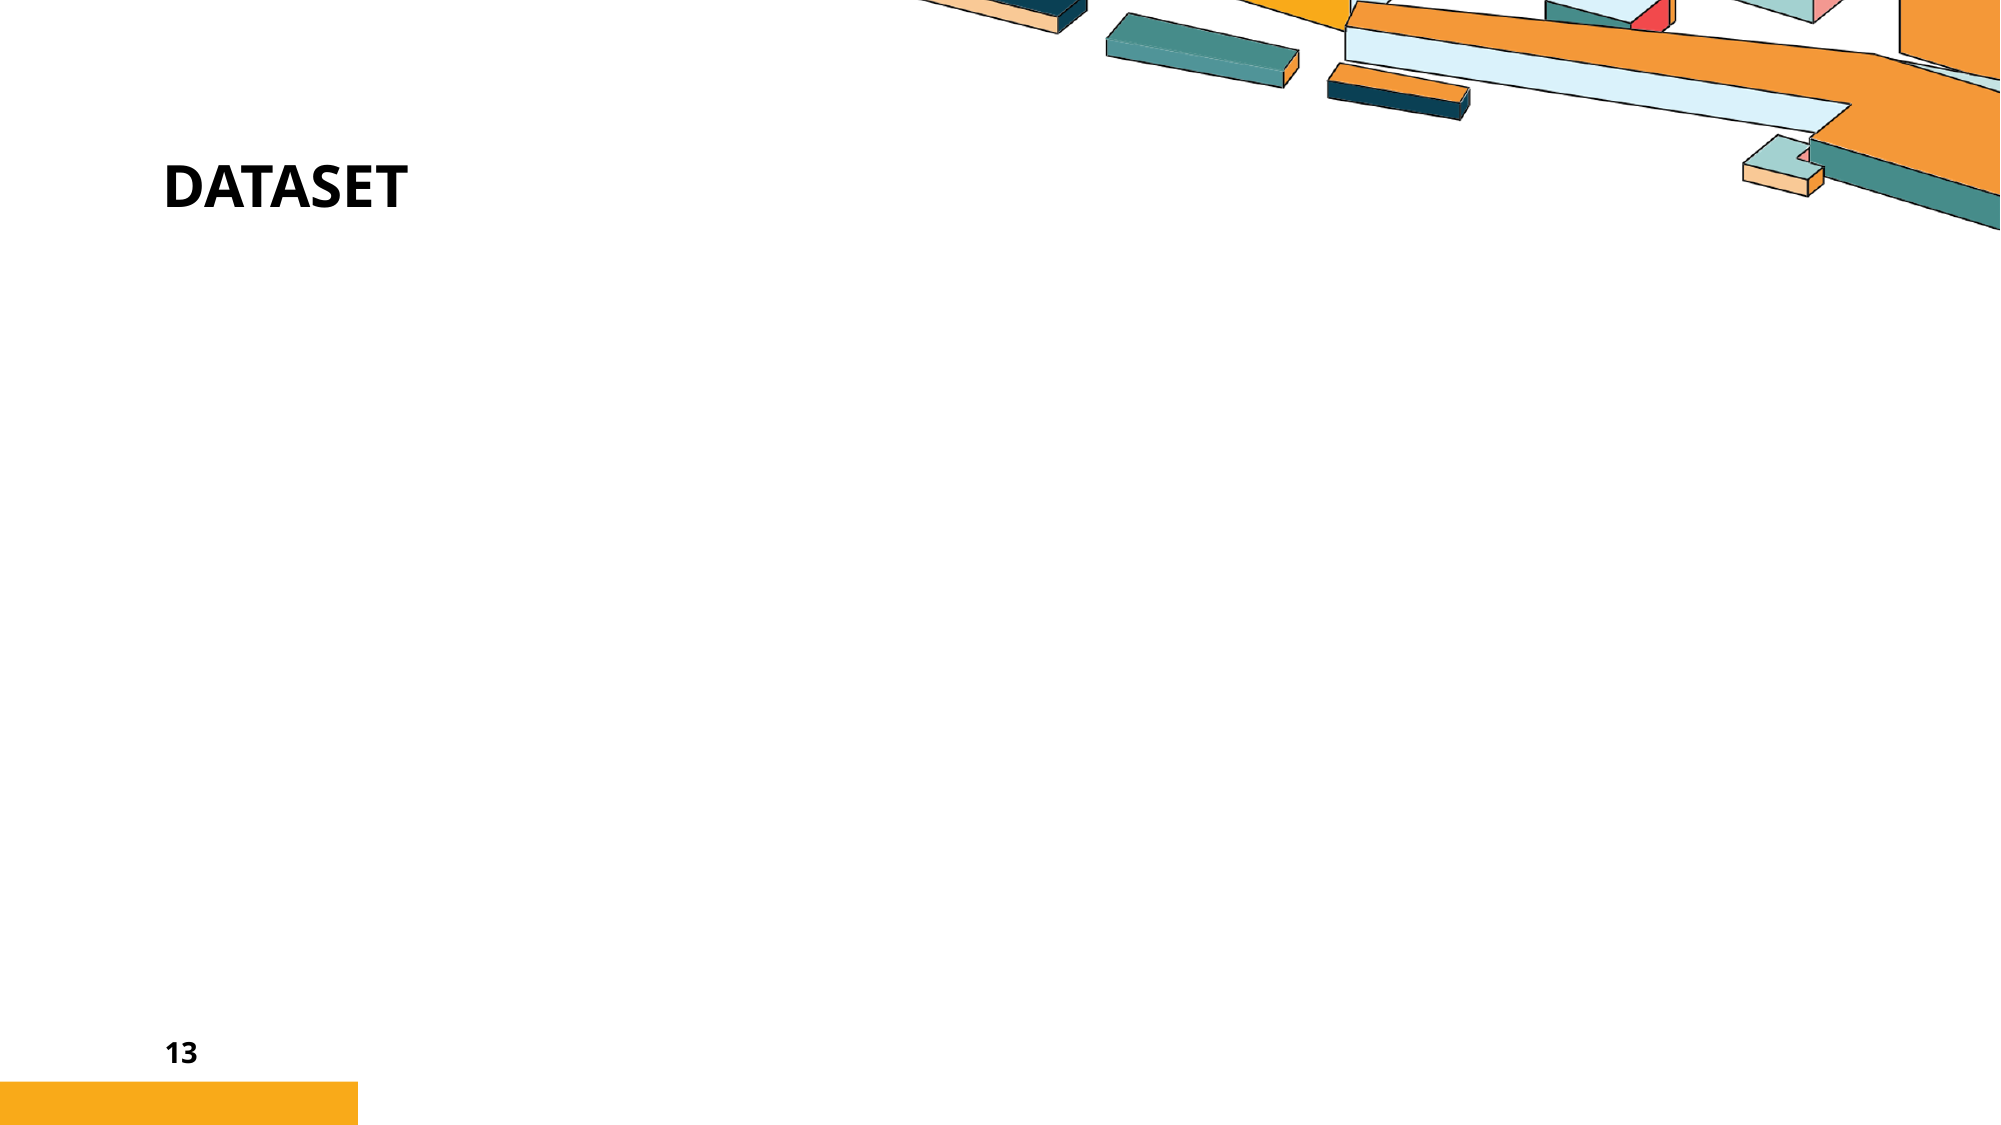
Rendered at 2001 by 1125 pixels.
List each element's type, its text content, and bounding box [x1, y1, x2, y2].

title DATASET [147, 22, 1160, 228]
slide_number 13 [149, 1024, 345, 1085]
picture [816, 0, 2000, 236]
